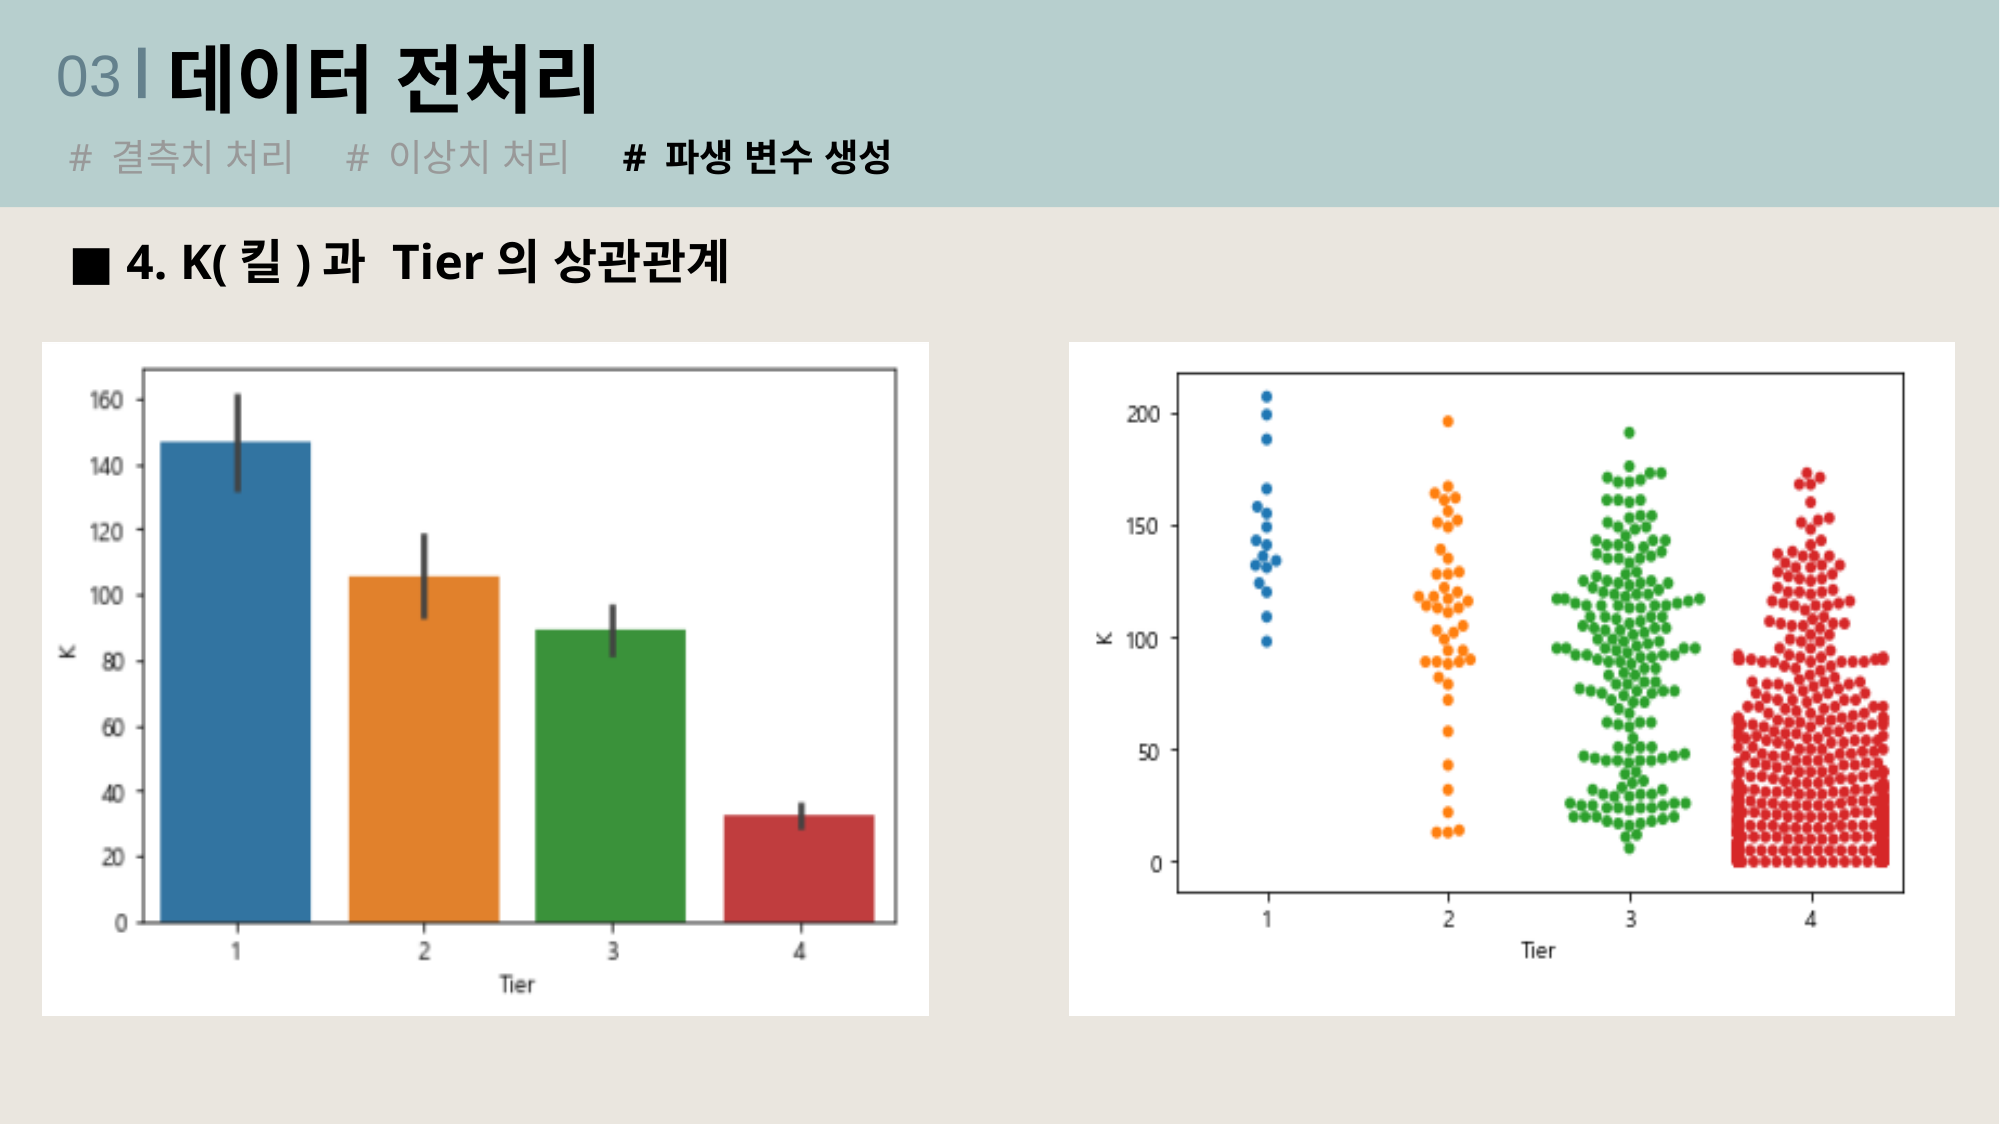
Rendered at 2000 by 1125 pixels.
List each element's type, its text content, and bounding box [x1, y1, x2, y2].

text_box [41, 24, 788, 117]
text_box [0, 0, 2000, 208]
picture [1068, 342, 1956, 1017]
text_box ■ 4. K(킬)과 Tier의 상관관계 [53, 224, 776, 301]
picture [41, 342, 929, 1017]
text_box # 결측치 처리 # 이상치 처리 # 파생 변수 생성 [53, 125, 1294, 186]
